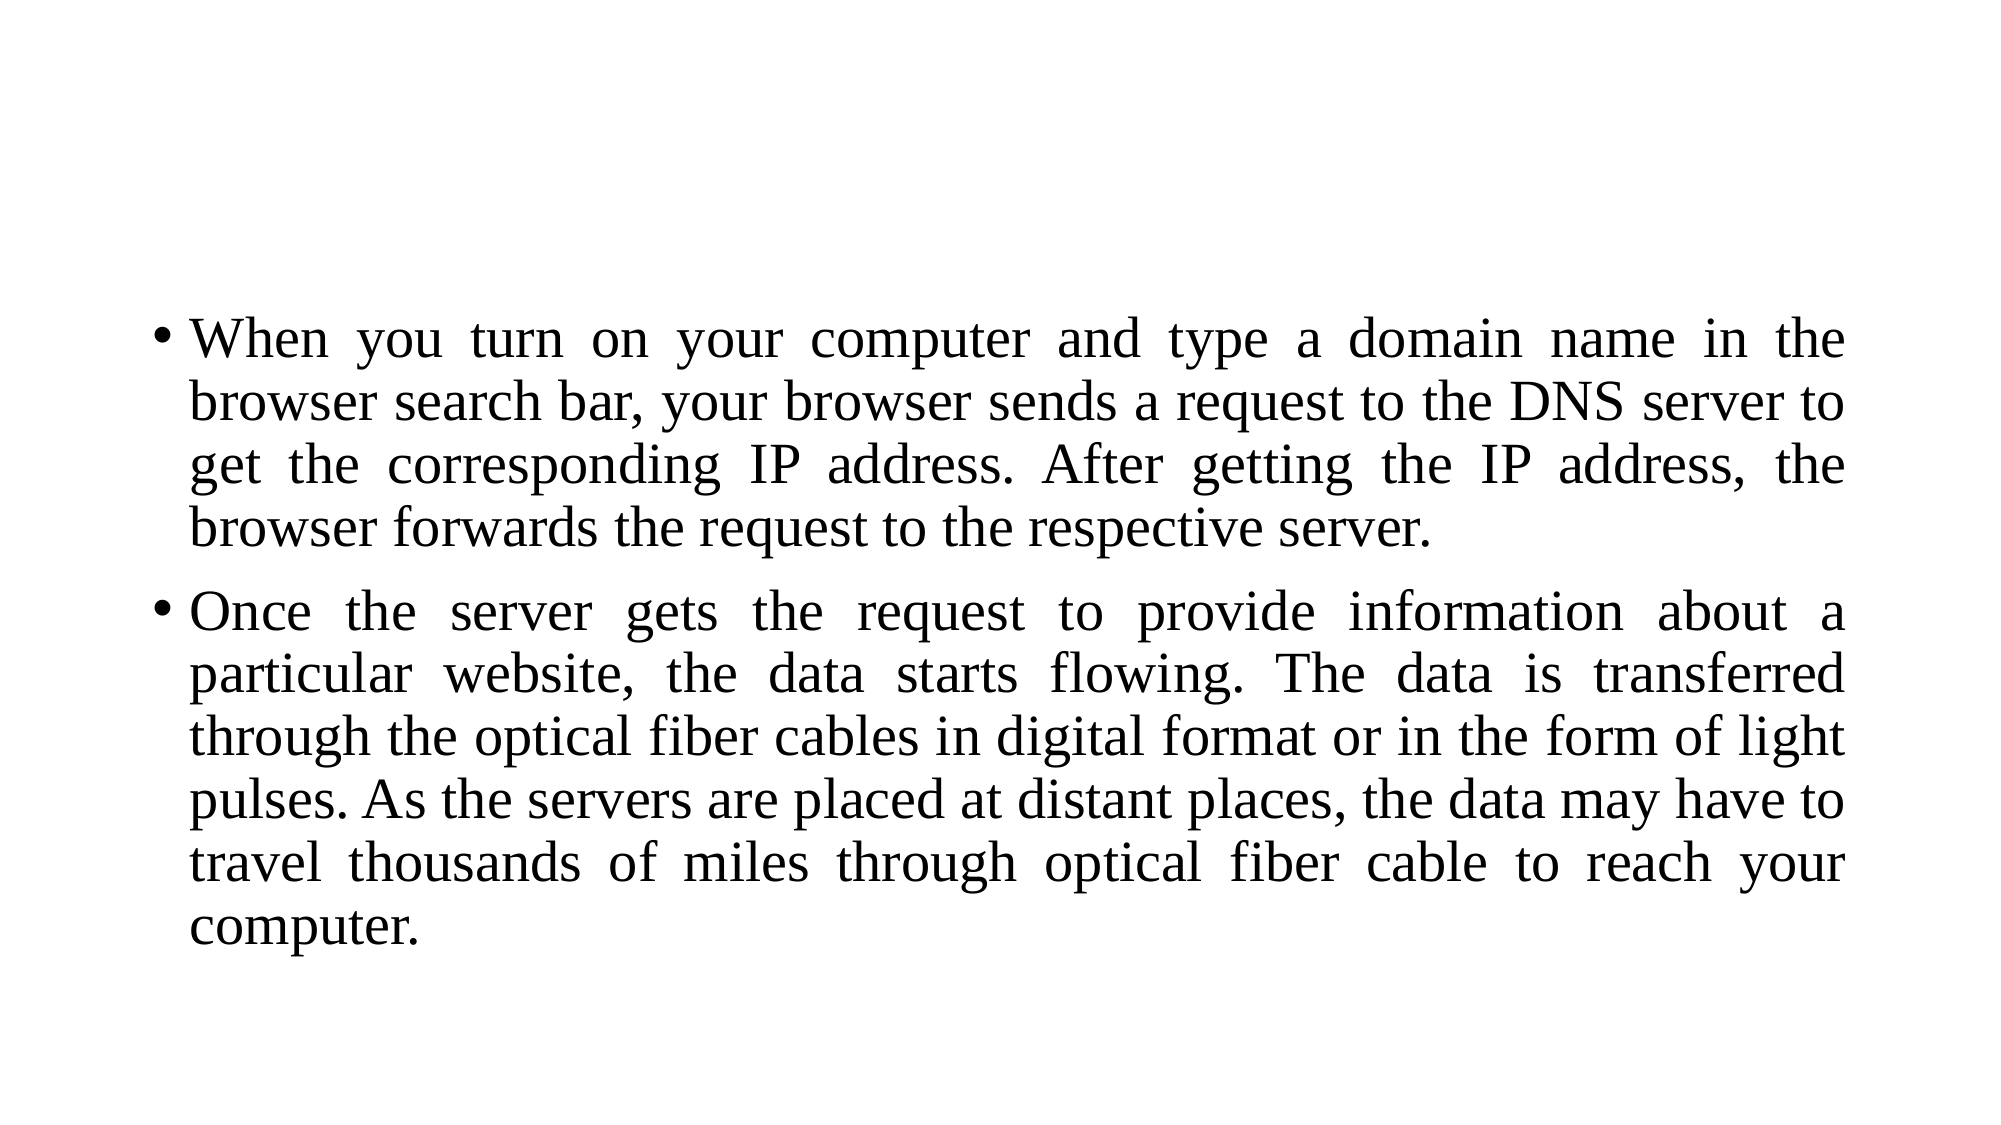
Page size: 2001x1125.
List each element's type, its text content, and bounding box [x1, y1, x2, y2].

list When you turn on your computer and type a domain name in the browser search bar, your browser sends a request to the DNS server to get the corresponding IP address. After getting the IP address, the browser forwards the request to the respective server. Once the server gets the request to provide information about a particular website, the data starts flowing. The data is transferred through the optical fiber cables in digital format or in the form of light pulses. As the servers are placed at distant places, the data may have to travel thousands of miles through optical fiber cable to reach your computer. [137, 299, 1863, 1014]
